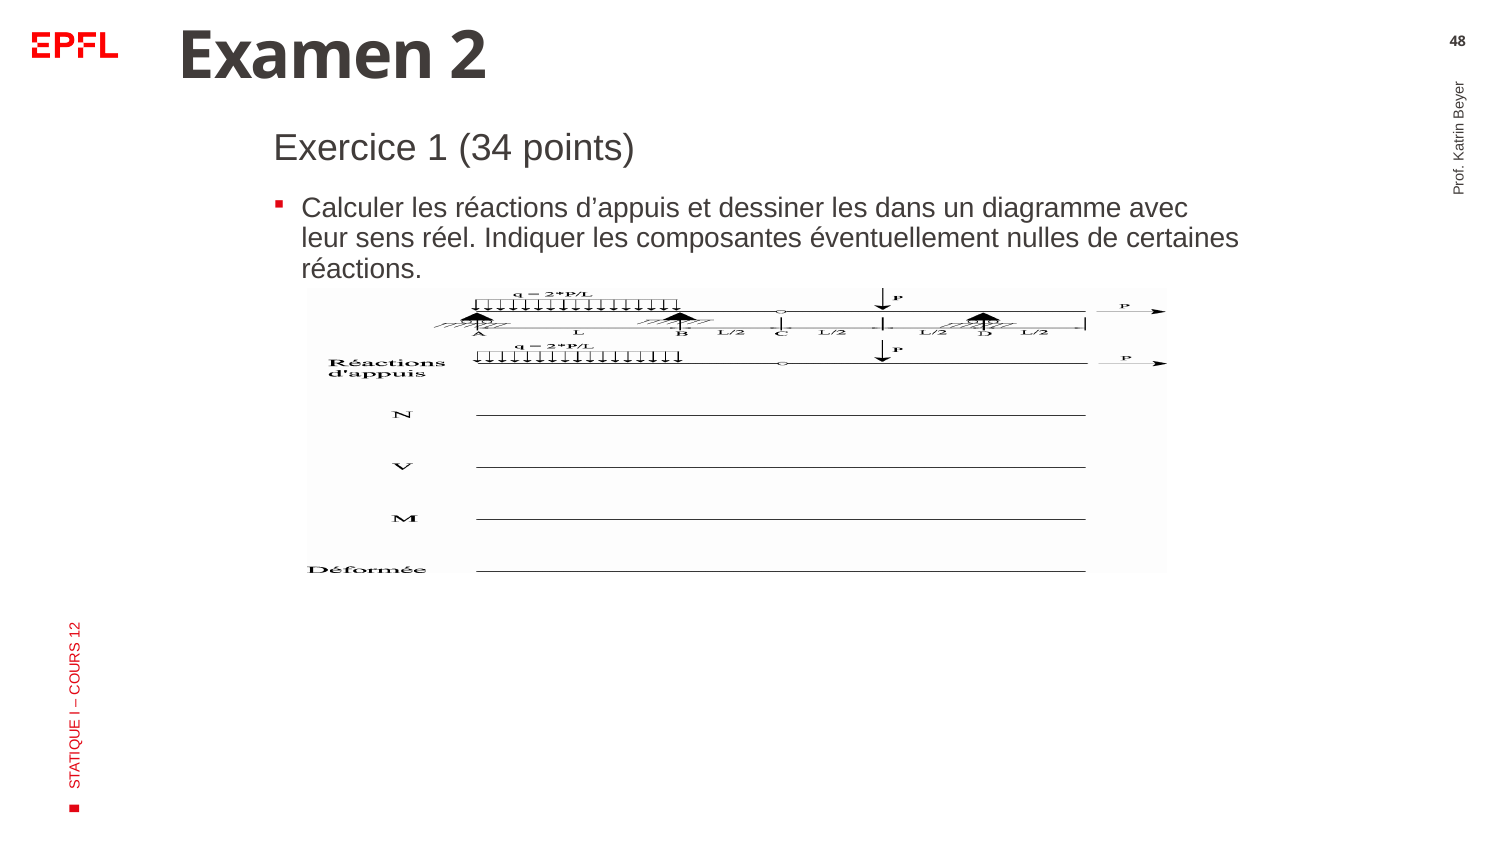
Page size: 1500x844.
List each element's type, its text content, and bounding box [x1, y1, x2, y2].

slide_number 48 [1415, 32, 1500, 58]
picture [306, 288, 1167, 573]
footer Prof. Katrin Beyer [1415, 58, 1500, 641]
slide_number STATIQUE I – COURS 12 [0, 256, 149, 805]
list Exercice 1 (34 points) Calculer les réactions d’appuis et dessiner les dans un diagramme avec leur sens réel. Indiquer les composantes éventuellement nulles de certaines réactions. [243, 120, 1257, 334]
picture [21, 21, 129, 69]
title Examen 2 [148, 21, 1300, 198]
